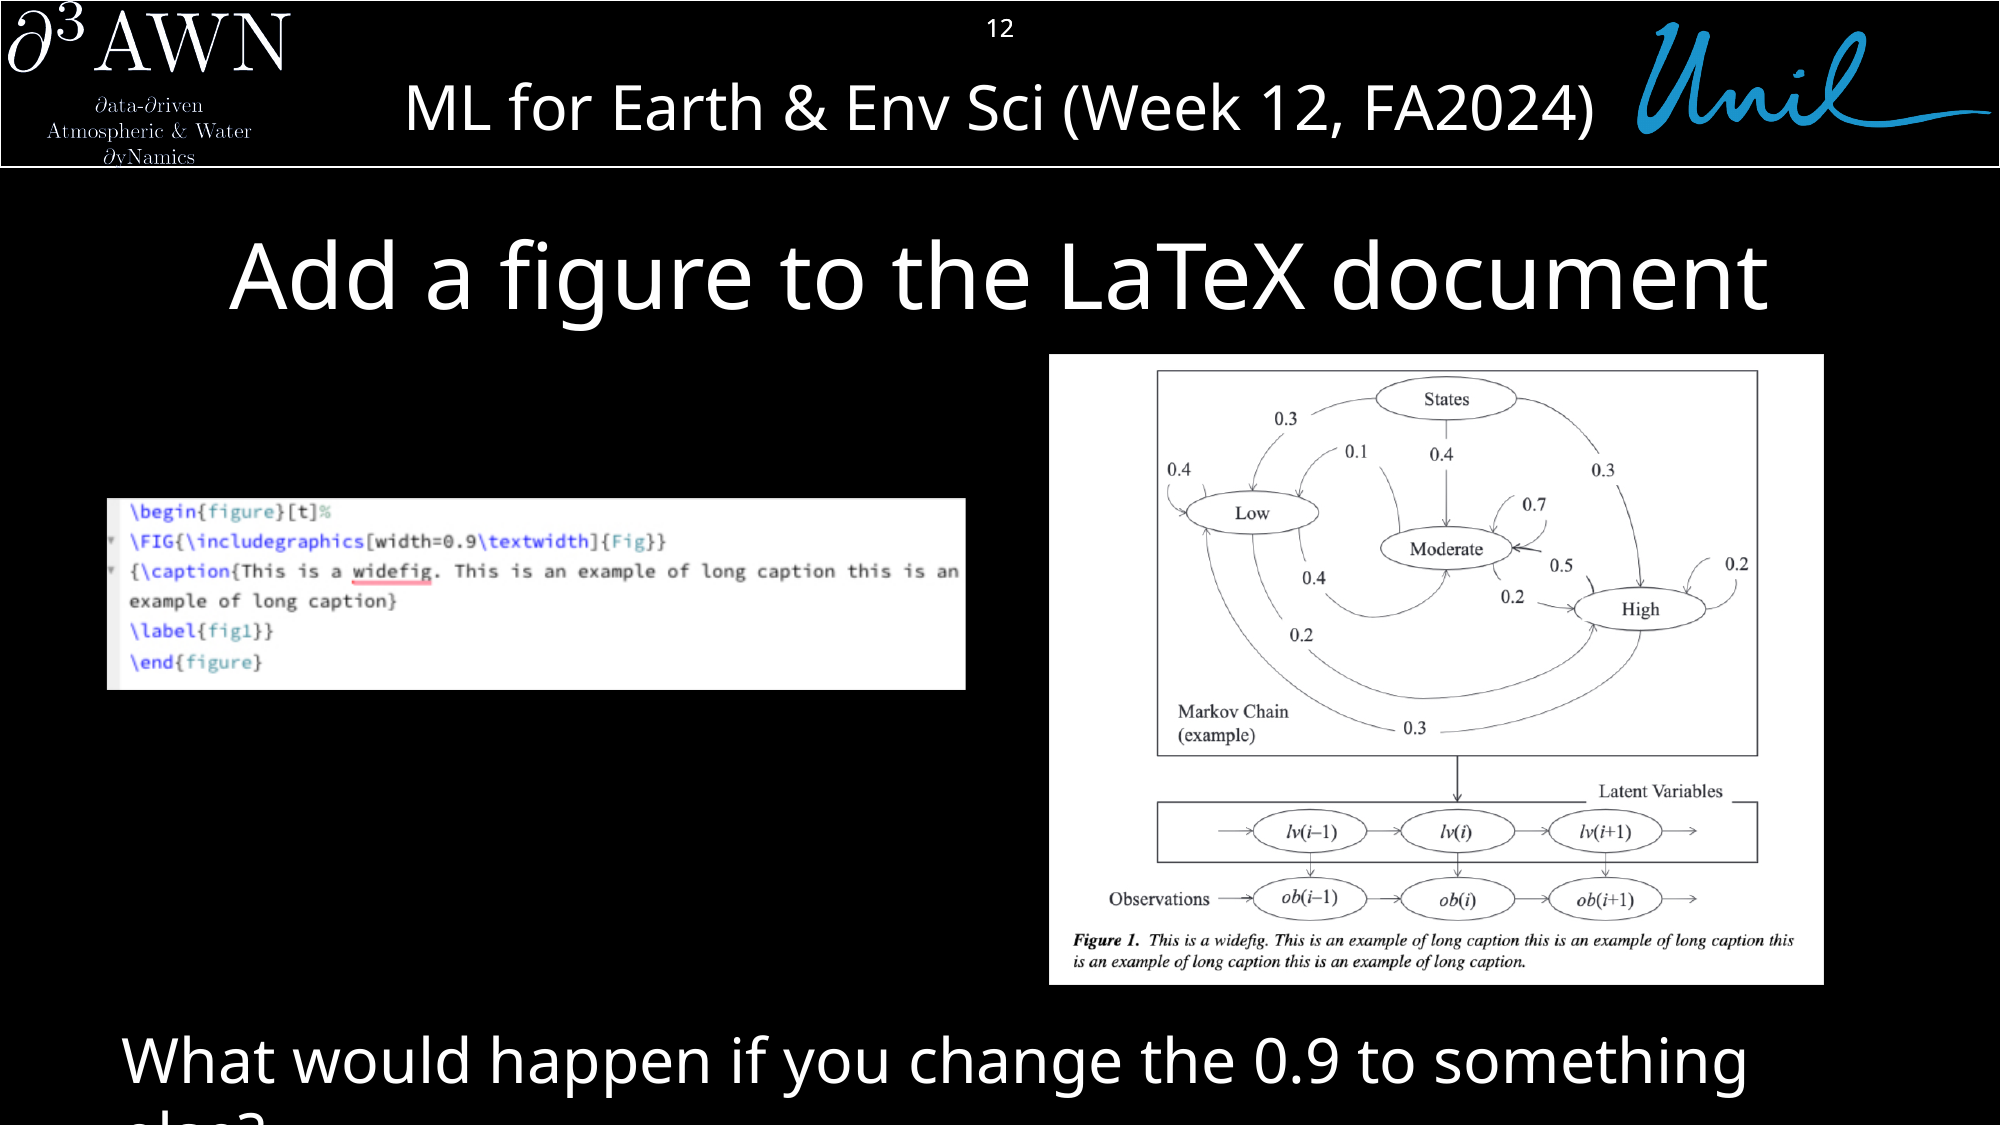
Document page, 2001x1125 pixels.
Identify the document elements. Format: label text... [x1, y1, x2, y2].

picture [1049, 354, 1824, 985]
slide_number 12 [774, 0, 1225, 60]
picture [1609, 22, 2000, 145]
title Add a figure to the LaTeX document [0, 171, 2000, 389]
text_box What would happen if you change the 0.9 to something else? [106, 1013, 1893, 1125]
picture [0, 0, 298, 168]
picture [106, 498, 966, 690]
